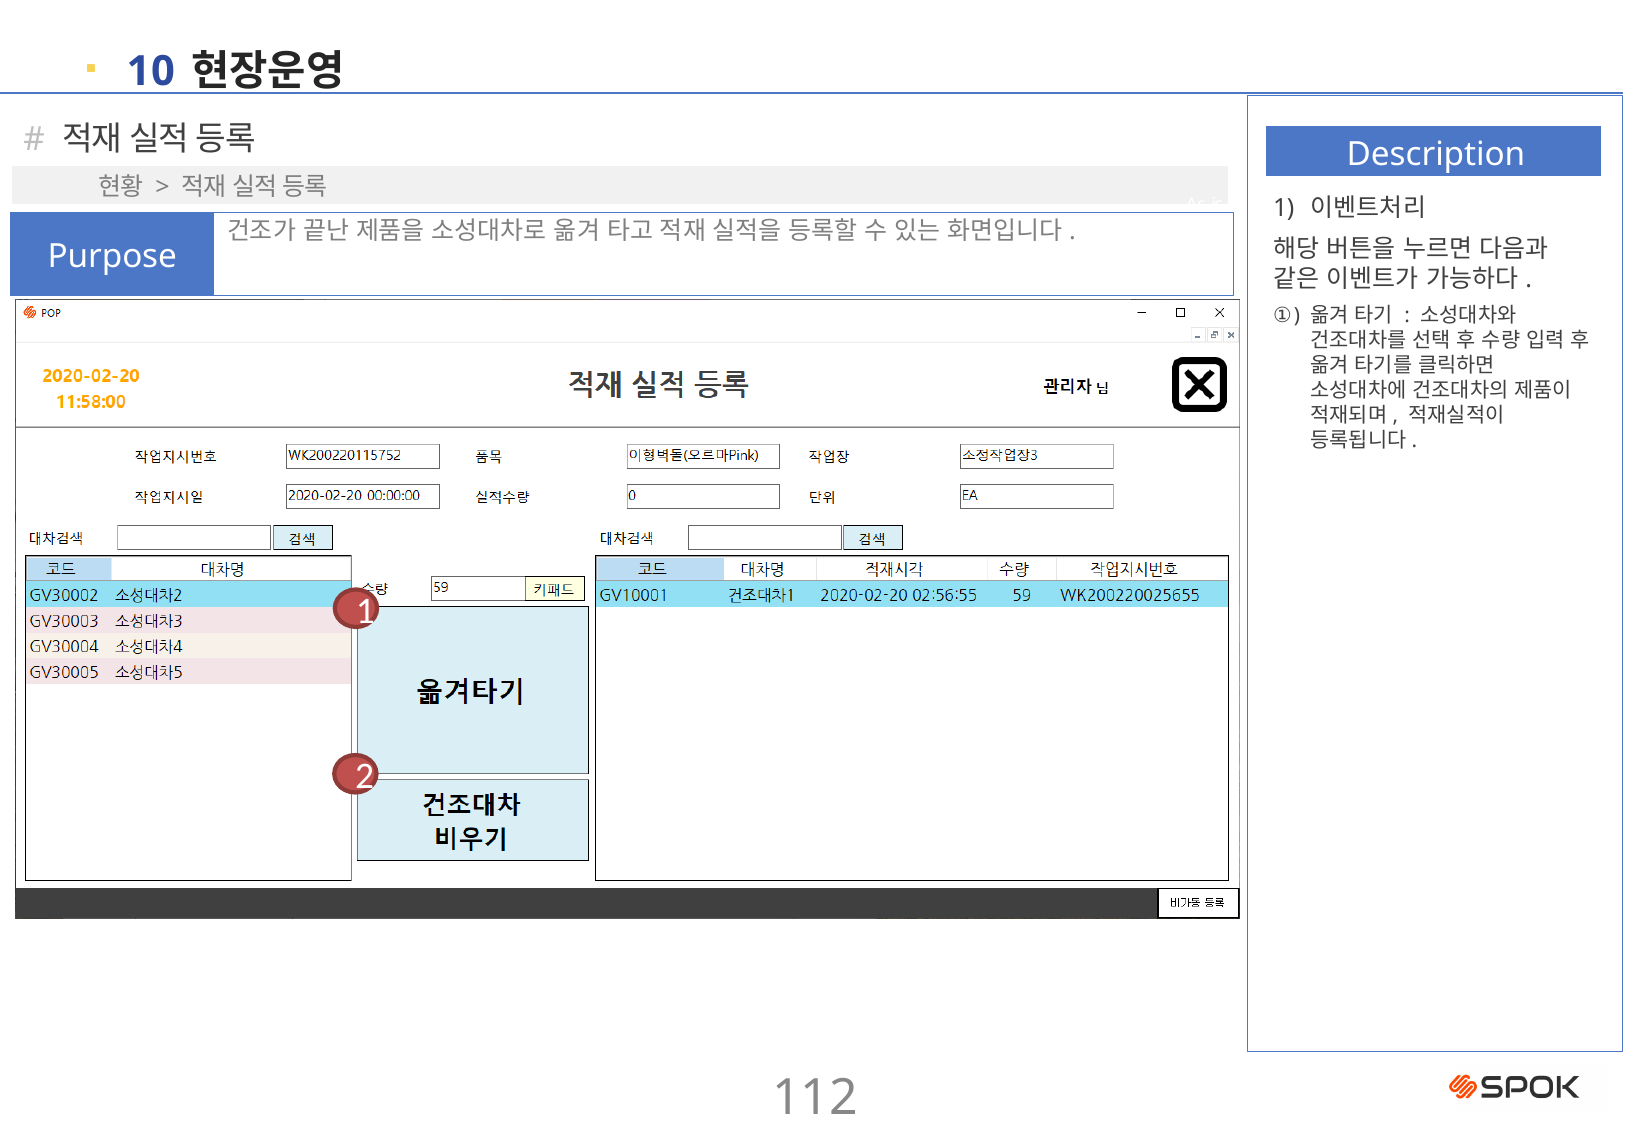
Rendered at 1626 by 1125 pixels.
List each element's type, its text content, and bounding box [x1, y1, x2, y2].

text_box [87, 42, 408, 92]
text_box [0, 92, 1623, 1052]
picture [15, 299, 1241, 919]
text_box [10, 190, 1234, 297]
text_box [11, 166, 1229, 190]
slide_number 112 [483, 1064, 1142, 1125]
picture [1449, 1060, 1610, 1114]
